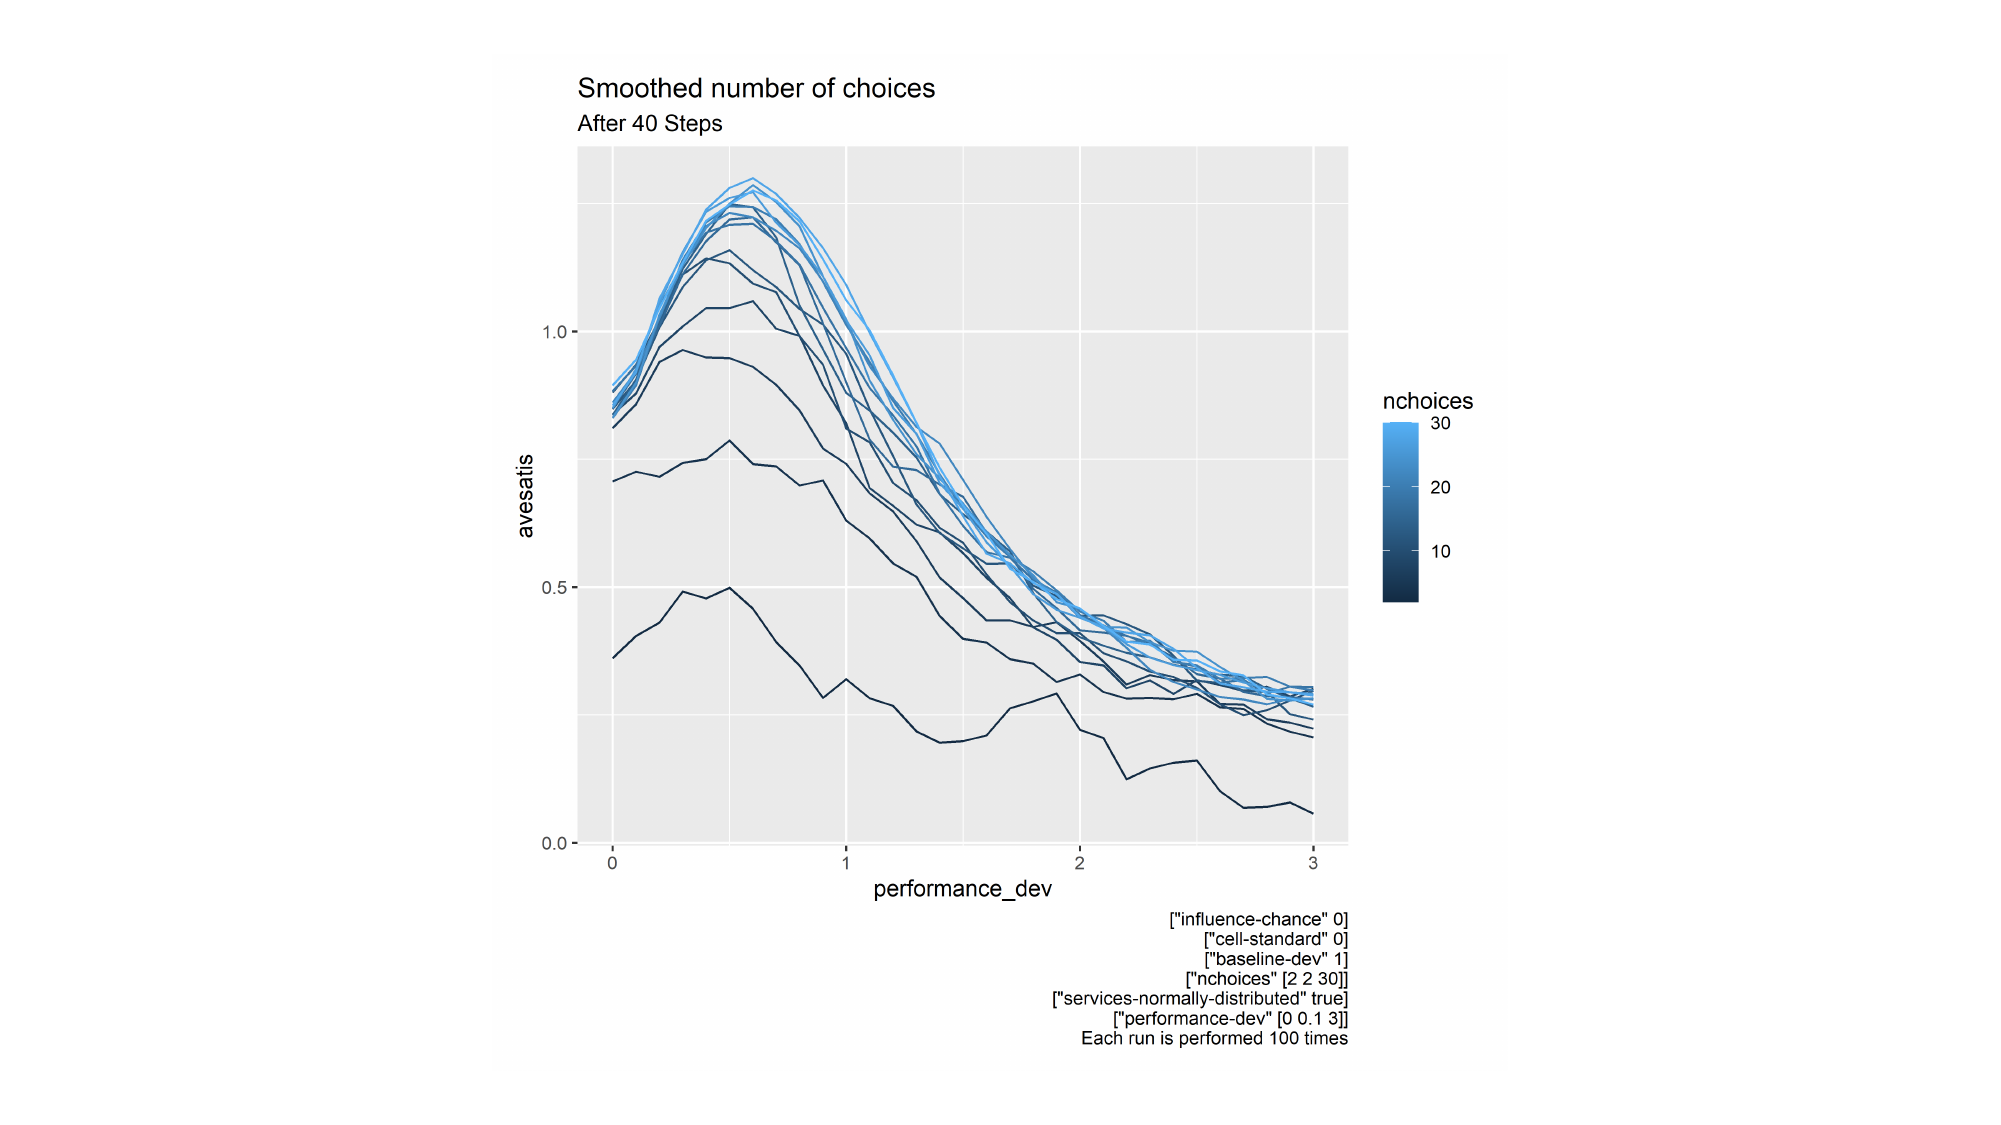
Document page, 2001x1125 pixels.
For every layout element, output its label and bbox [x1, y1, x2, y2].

picture [492, 54, 1508, 1071]
